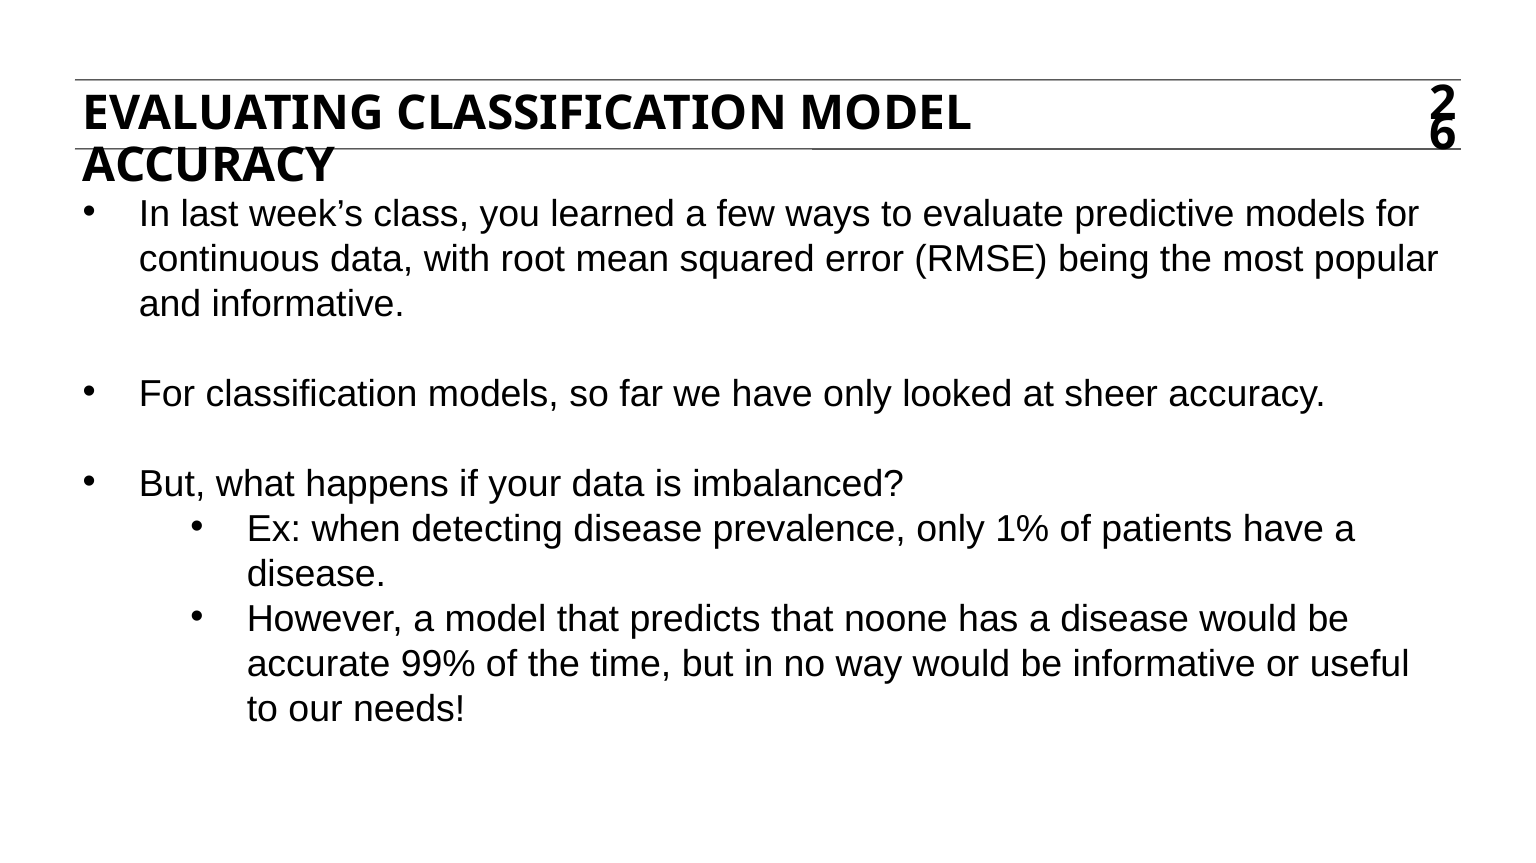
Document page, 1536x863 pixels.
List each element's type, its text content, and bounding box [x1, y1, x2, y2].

slide_number 26 [1419, 86, 1461, 138]
text_box In last week’s class, you learned a few ways to evaluate predictive models for continuous data, with root mean squared error (RMSE) being the most popular and informative. For classification models, so far we have only looked at sheer accuracy. But, what happens if your data is imbalanced? Ex: when detecting disease prevalence, only 1% of patients have a disease. However, a model that predicts that noone has a disease would be accurate 99% of the time, but in no way would be informative or useful to our needs! [67, 181, 1456, 826]
list Evaluating classification model accuracy [67, 81, 1118, 132]
